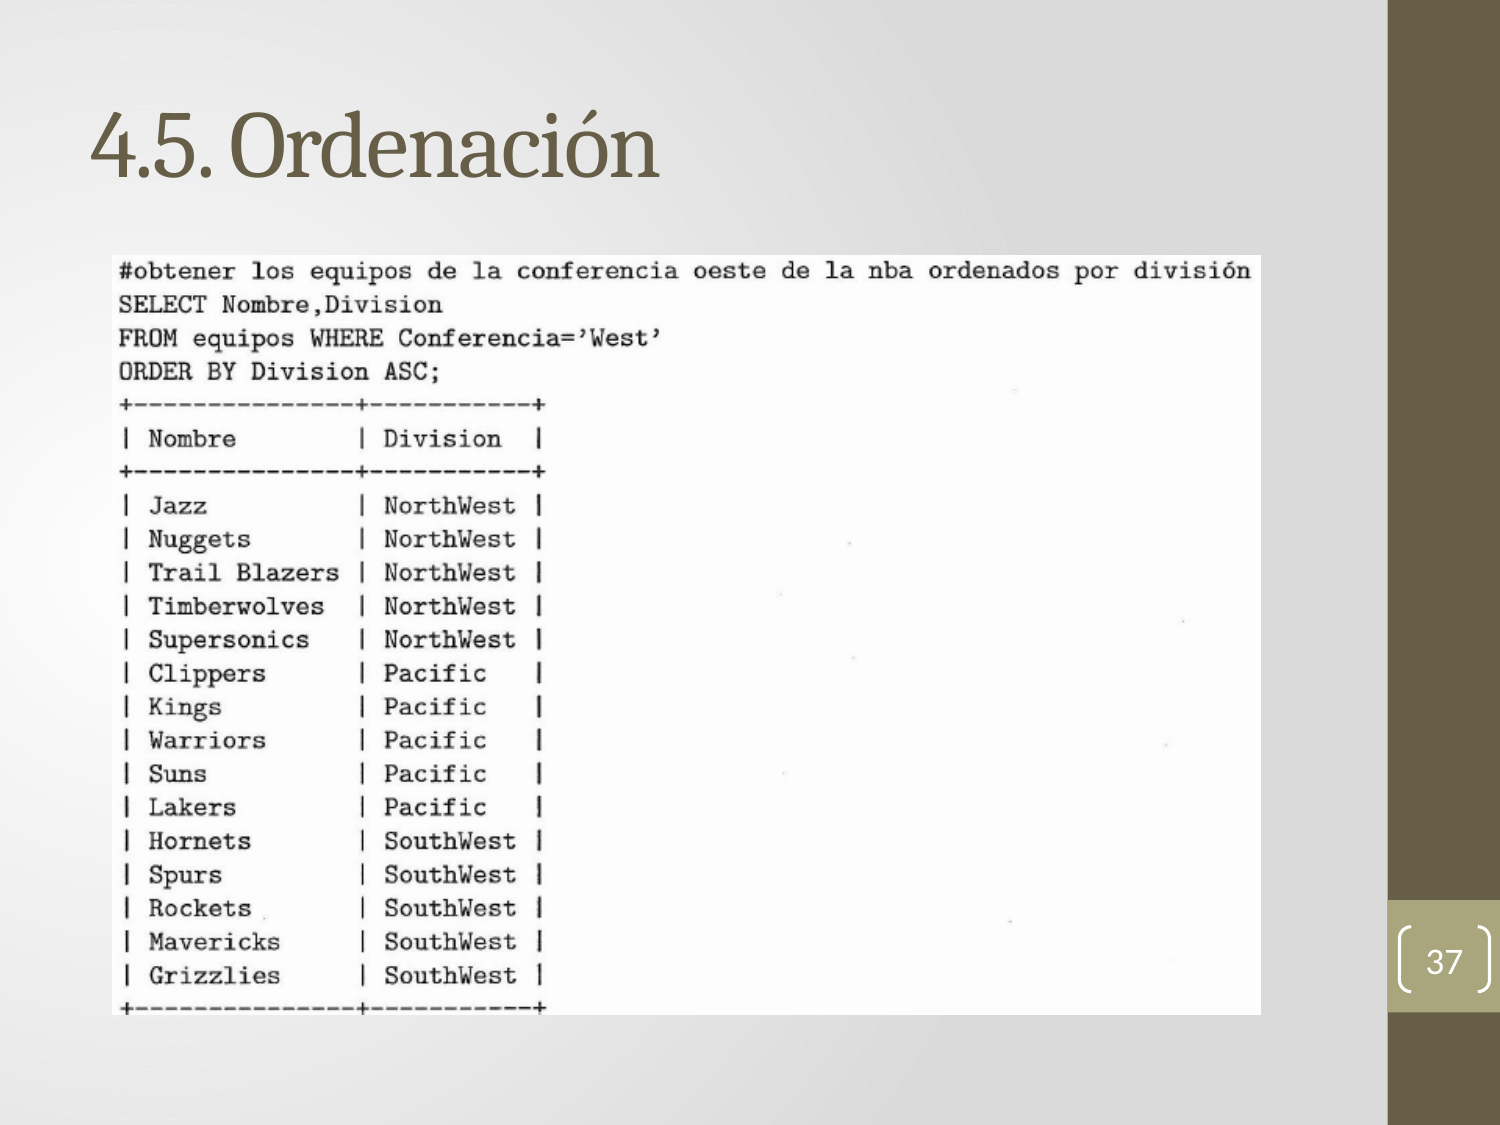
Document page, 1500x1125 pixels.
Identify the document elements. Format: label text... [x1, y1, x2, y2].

title 4.5. Ordenación [75, 45, 1325, 233]
picture [111, 254, 1262, 1016]
slide_number 37 [1397, 925, 1492, 994]
